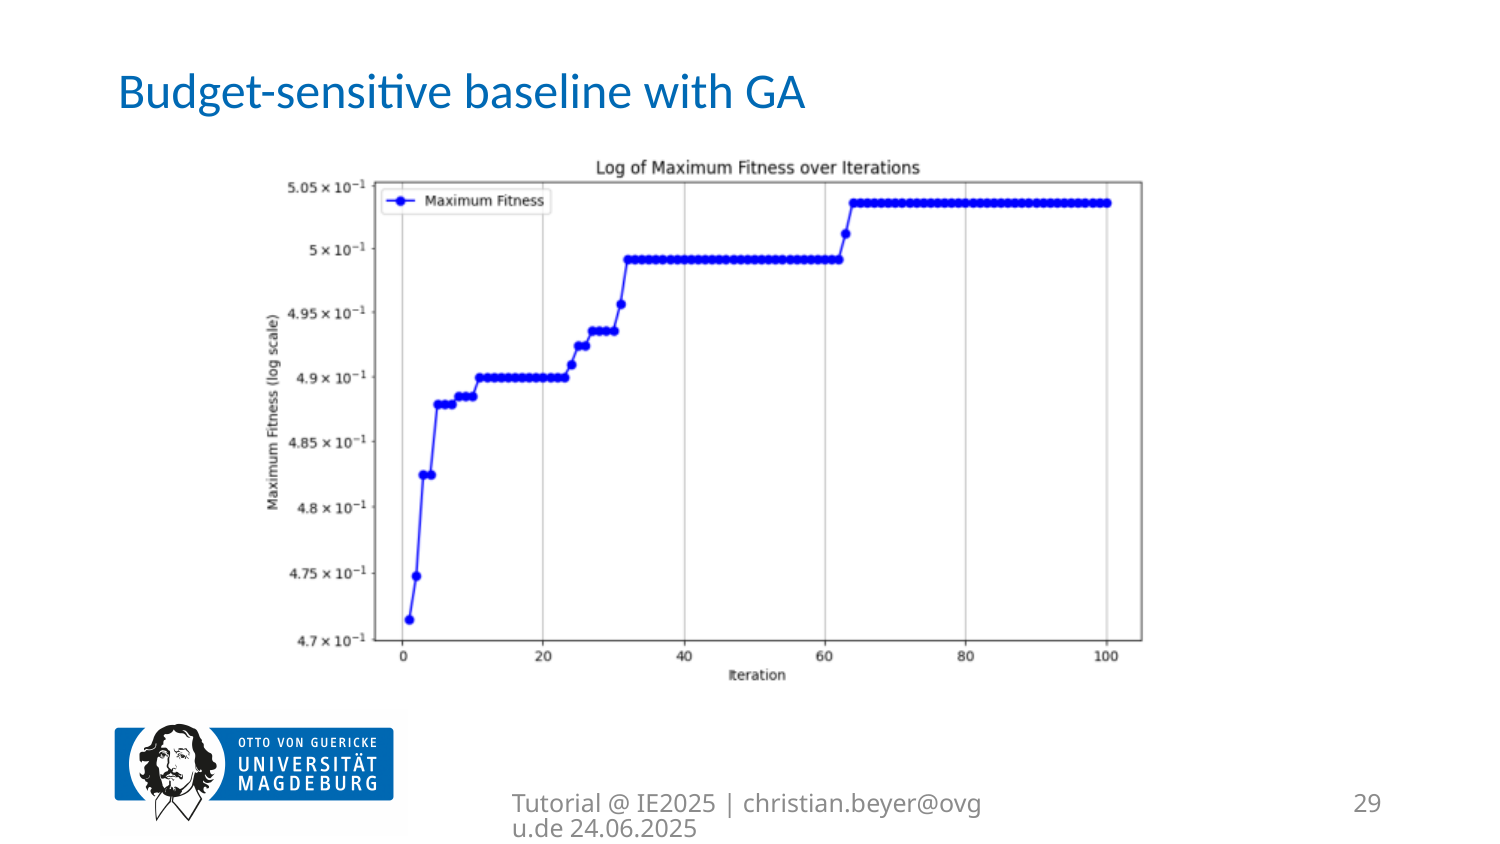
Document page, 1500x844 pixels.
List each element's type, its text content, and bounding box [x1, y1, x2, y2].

slide_number 29 [1059, 782, 1397, 828]
title Budget-sensitive baseline with GA [103, 45, 1397, 126]
picture [100, 709, 408, 836]
picture [241, 136, 1164, 694]
footer Tutorial @ IE2025 | christian.beyer@ovgu.de 24.06.2025 [496, 782, 1004, 828]
